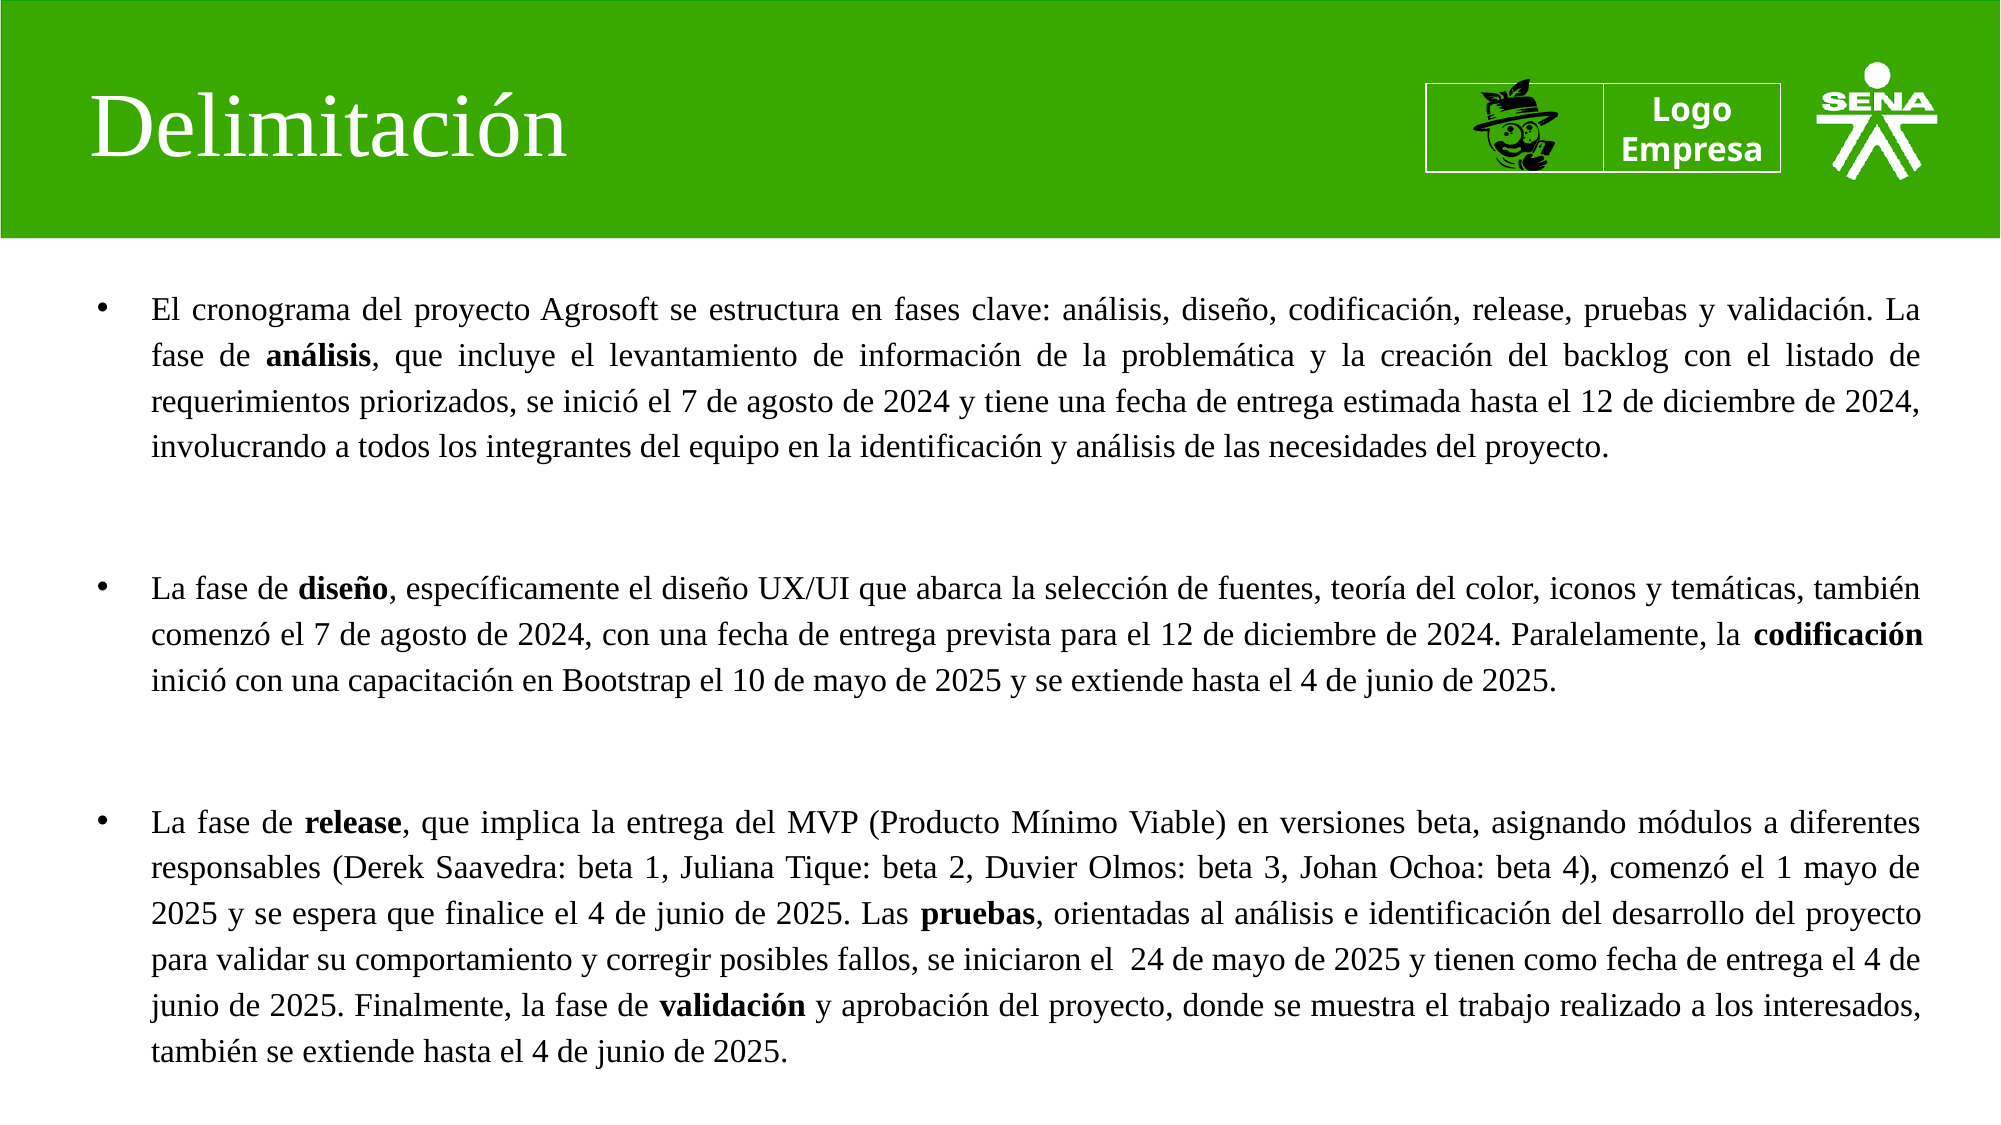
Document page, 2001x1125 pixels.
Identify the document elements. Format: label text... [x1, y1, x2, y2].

text_box El cronograma del proyecto Agrosoft se estructura en fases clave: análisis, diseño, codificación, release, pruebas y validación. La fase de análisis, que incluye el levantamiento de información de la problemática y la creación del backlog con el listado de requerimientos priorizados, se inició el 7 de agosto de 2024 y tiene una fecha de entrega estimada hasta el 12 de diciembre de 2024, involucrando a todos los integrantes del equipo en la identificación y análisis de las necesidades del proyecto. La fase de diseño, específicamente el diseño UX/UI que abarca la selección de fuentes, teoría del color, iconos y temáticas, también comenzó el 7 de agosto de 2024, con una fecha de entrega prevista para el 12 de diciembre de 2024. Paralelamente, la codificación inició con una capacitación en Bootstrap el 10 de mayo de 2025 y se extiende hasta el 4 de junio de 2025. La fase de release, que implica la entrega del MVP (Producto Mínimo Viable) en versiones beta, asignando módulos a diferentes responsables (Derek Saavedra: beta 1, Juliana Tique: beta 2, Duvier Olmos: beta 3, Johan Ochoa: beta 4), comenzó el 1 mayo de 2025 y se espera que finalice el 4 de junio de 2025. Las pruebas, orientadas al análisis e identificación del desarrollo del proyecto para validar su comportamiento y corregir posibles fallos, se iniciaron el 24 de mayo de 2025 y tienen como fecha de entrega el 4 de junio de 2025. Finalmente, la fase de validación y aprobación del proyecto, donde se muestra el trabajo realizado a los interesados, también se extiende hasta el 4 de junio de 2025. [61, 273, 1939, 1125]
text_box Logo Empresa [1603, 83, 1781, 173]
text_box [1426, 83, 1450, 172]
text_box [1577, 83, 1603, 172]
picture [0, 0, 2001, 1125]
title Delimitación [74, 18, 1800, 236]
